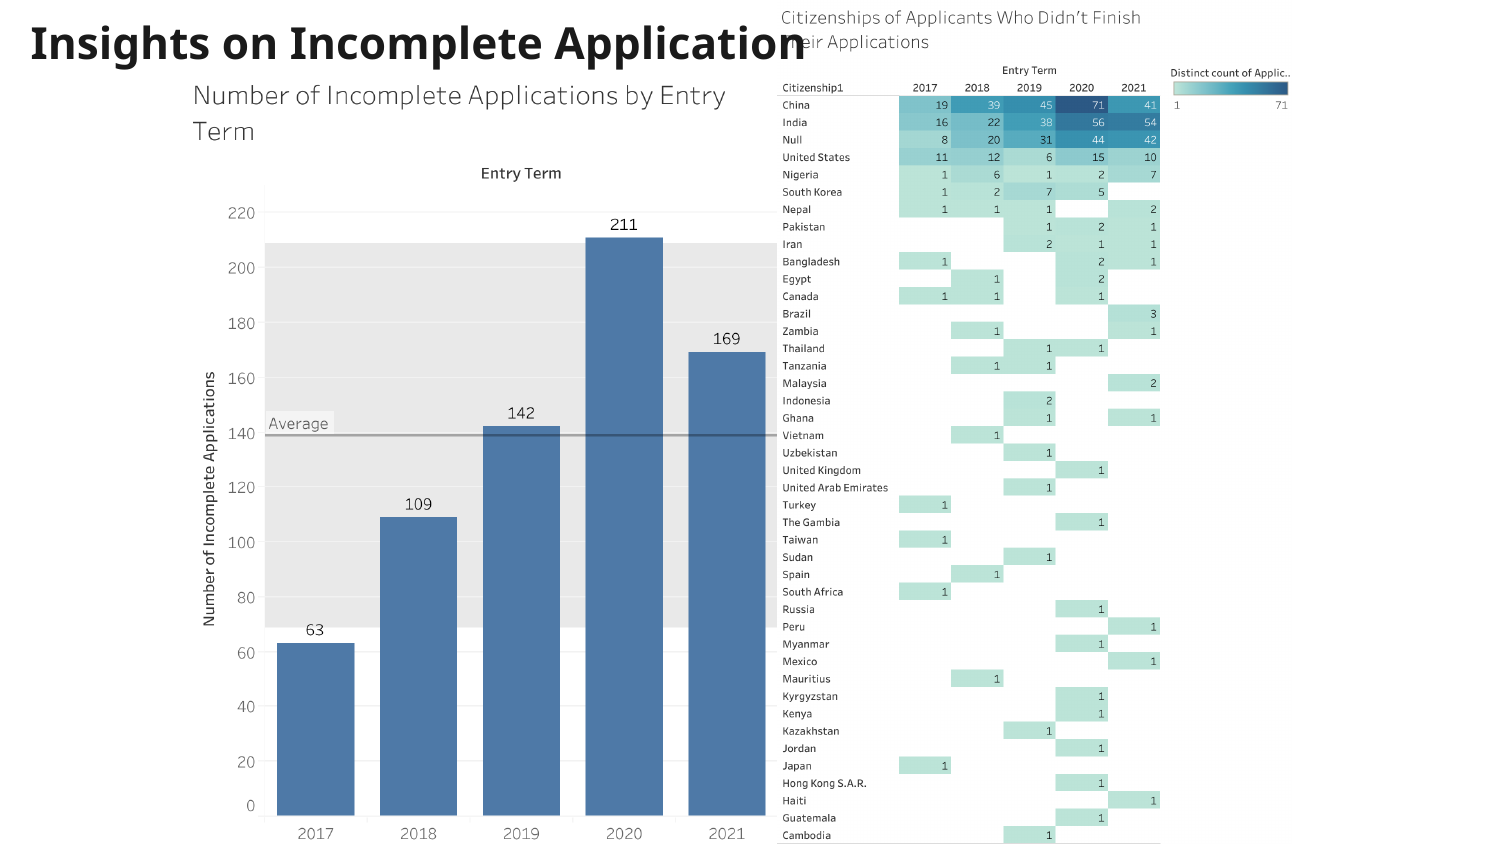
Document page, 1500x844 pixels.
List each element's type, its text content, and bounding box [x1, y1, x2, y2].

title Insights on Incomplete Application [15, 0, 774, 88]
picture [187, 0, 1292, 844]
